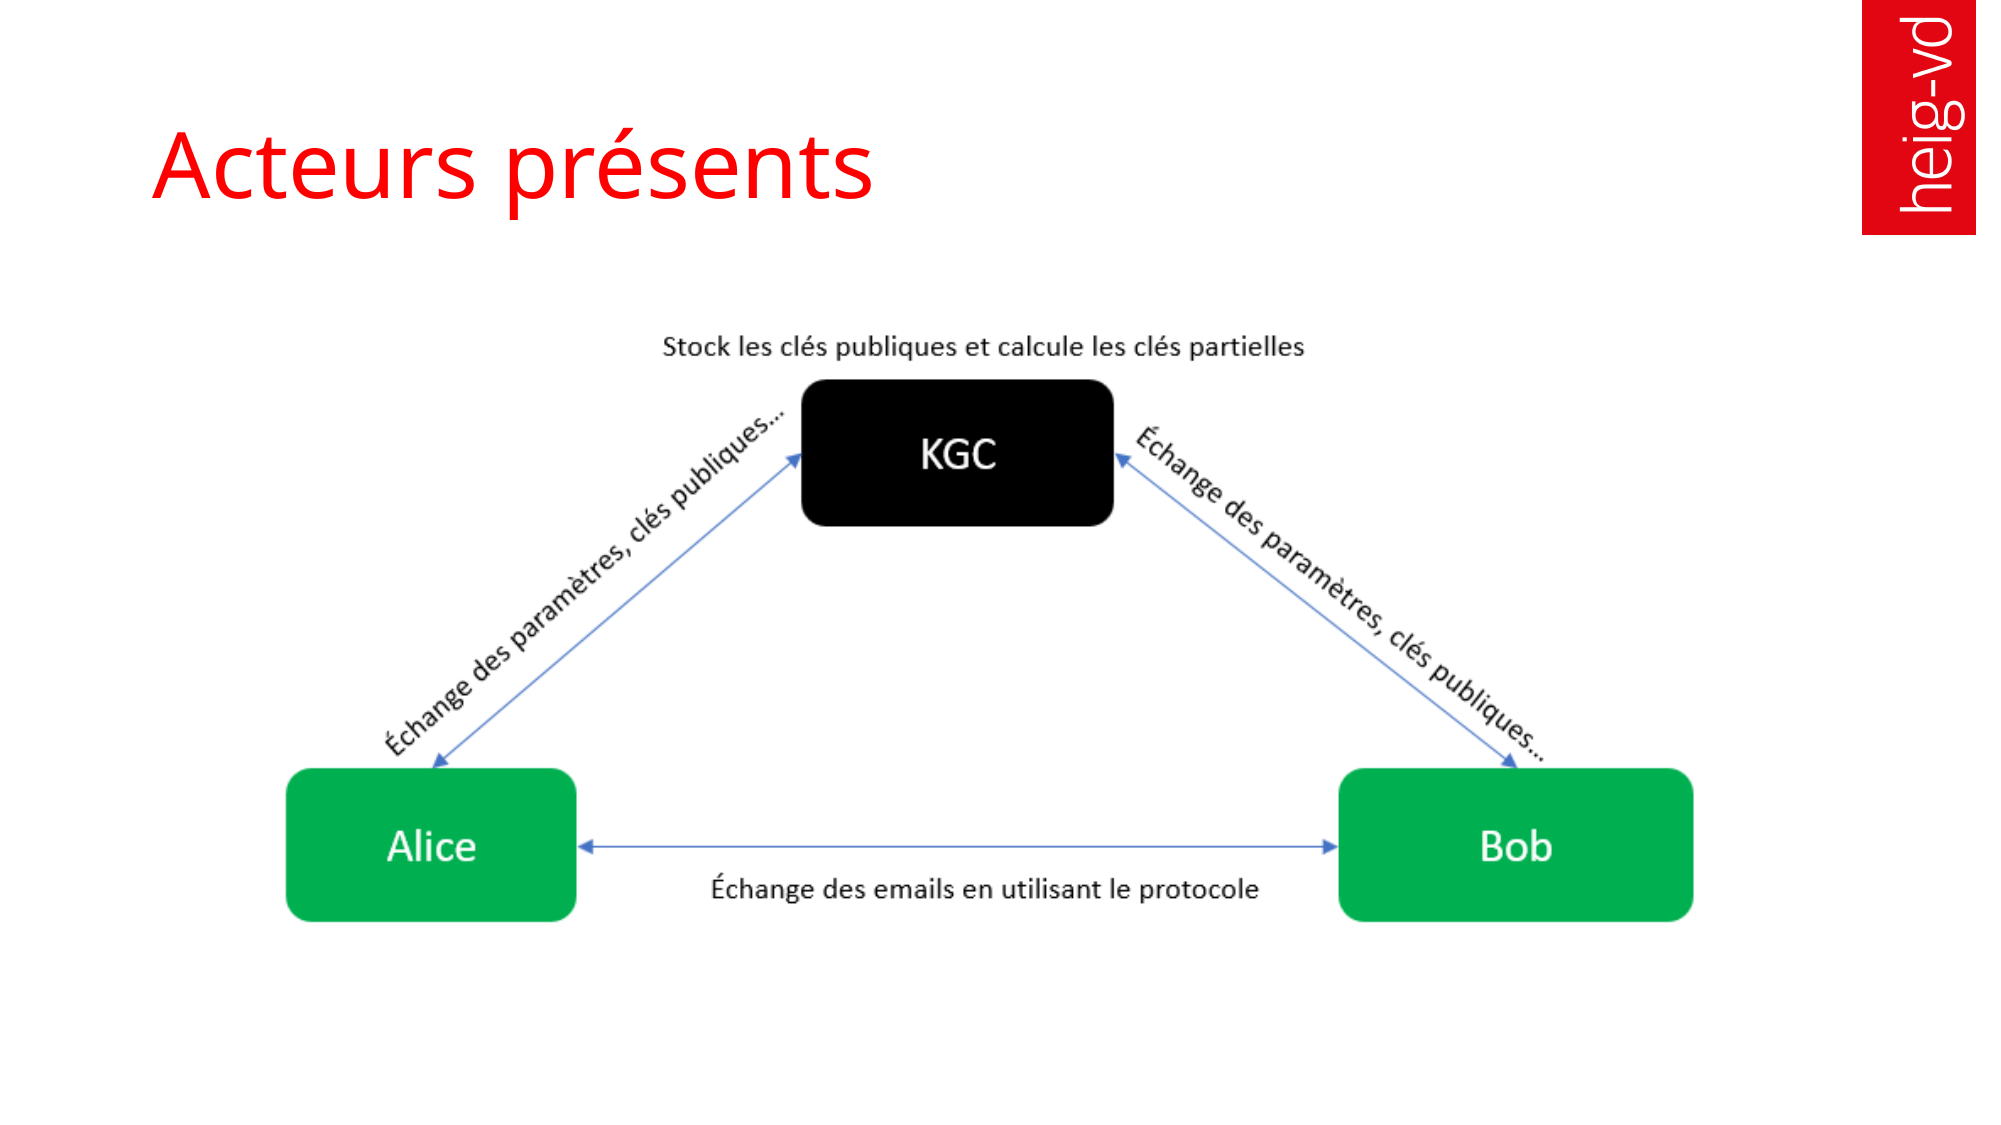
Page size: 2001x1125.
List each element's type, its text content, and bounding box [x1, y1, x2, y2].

picture [1862, 0, 1976, 236]
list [222, 302, 1778, 971]
title Acteurs présents [137, 59, 1863, 278]
